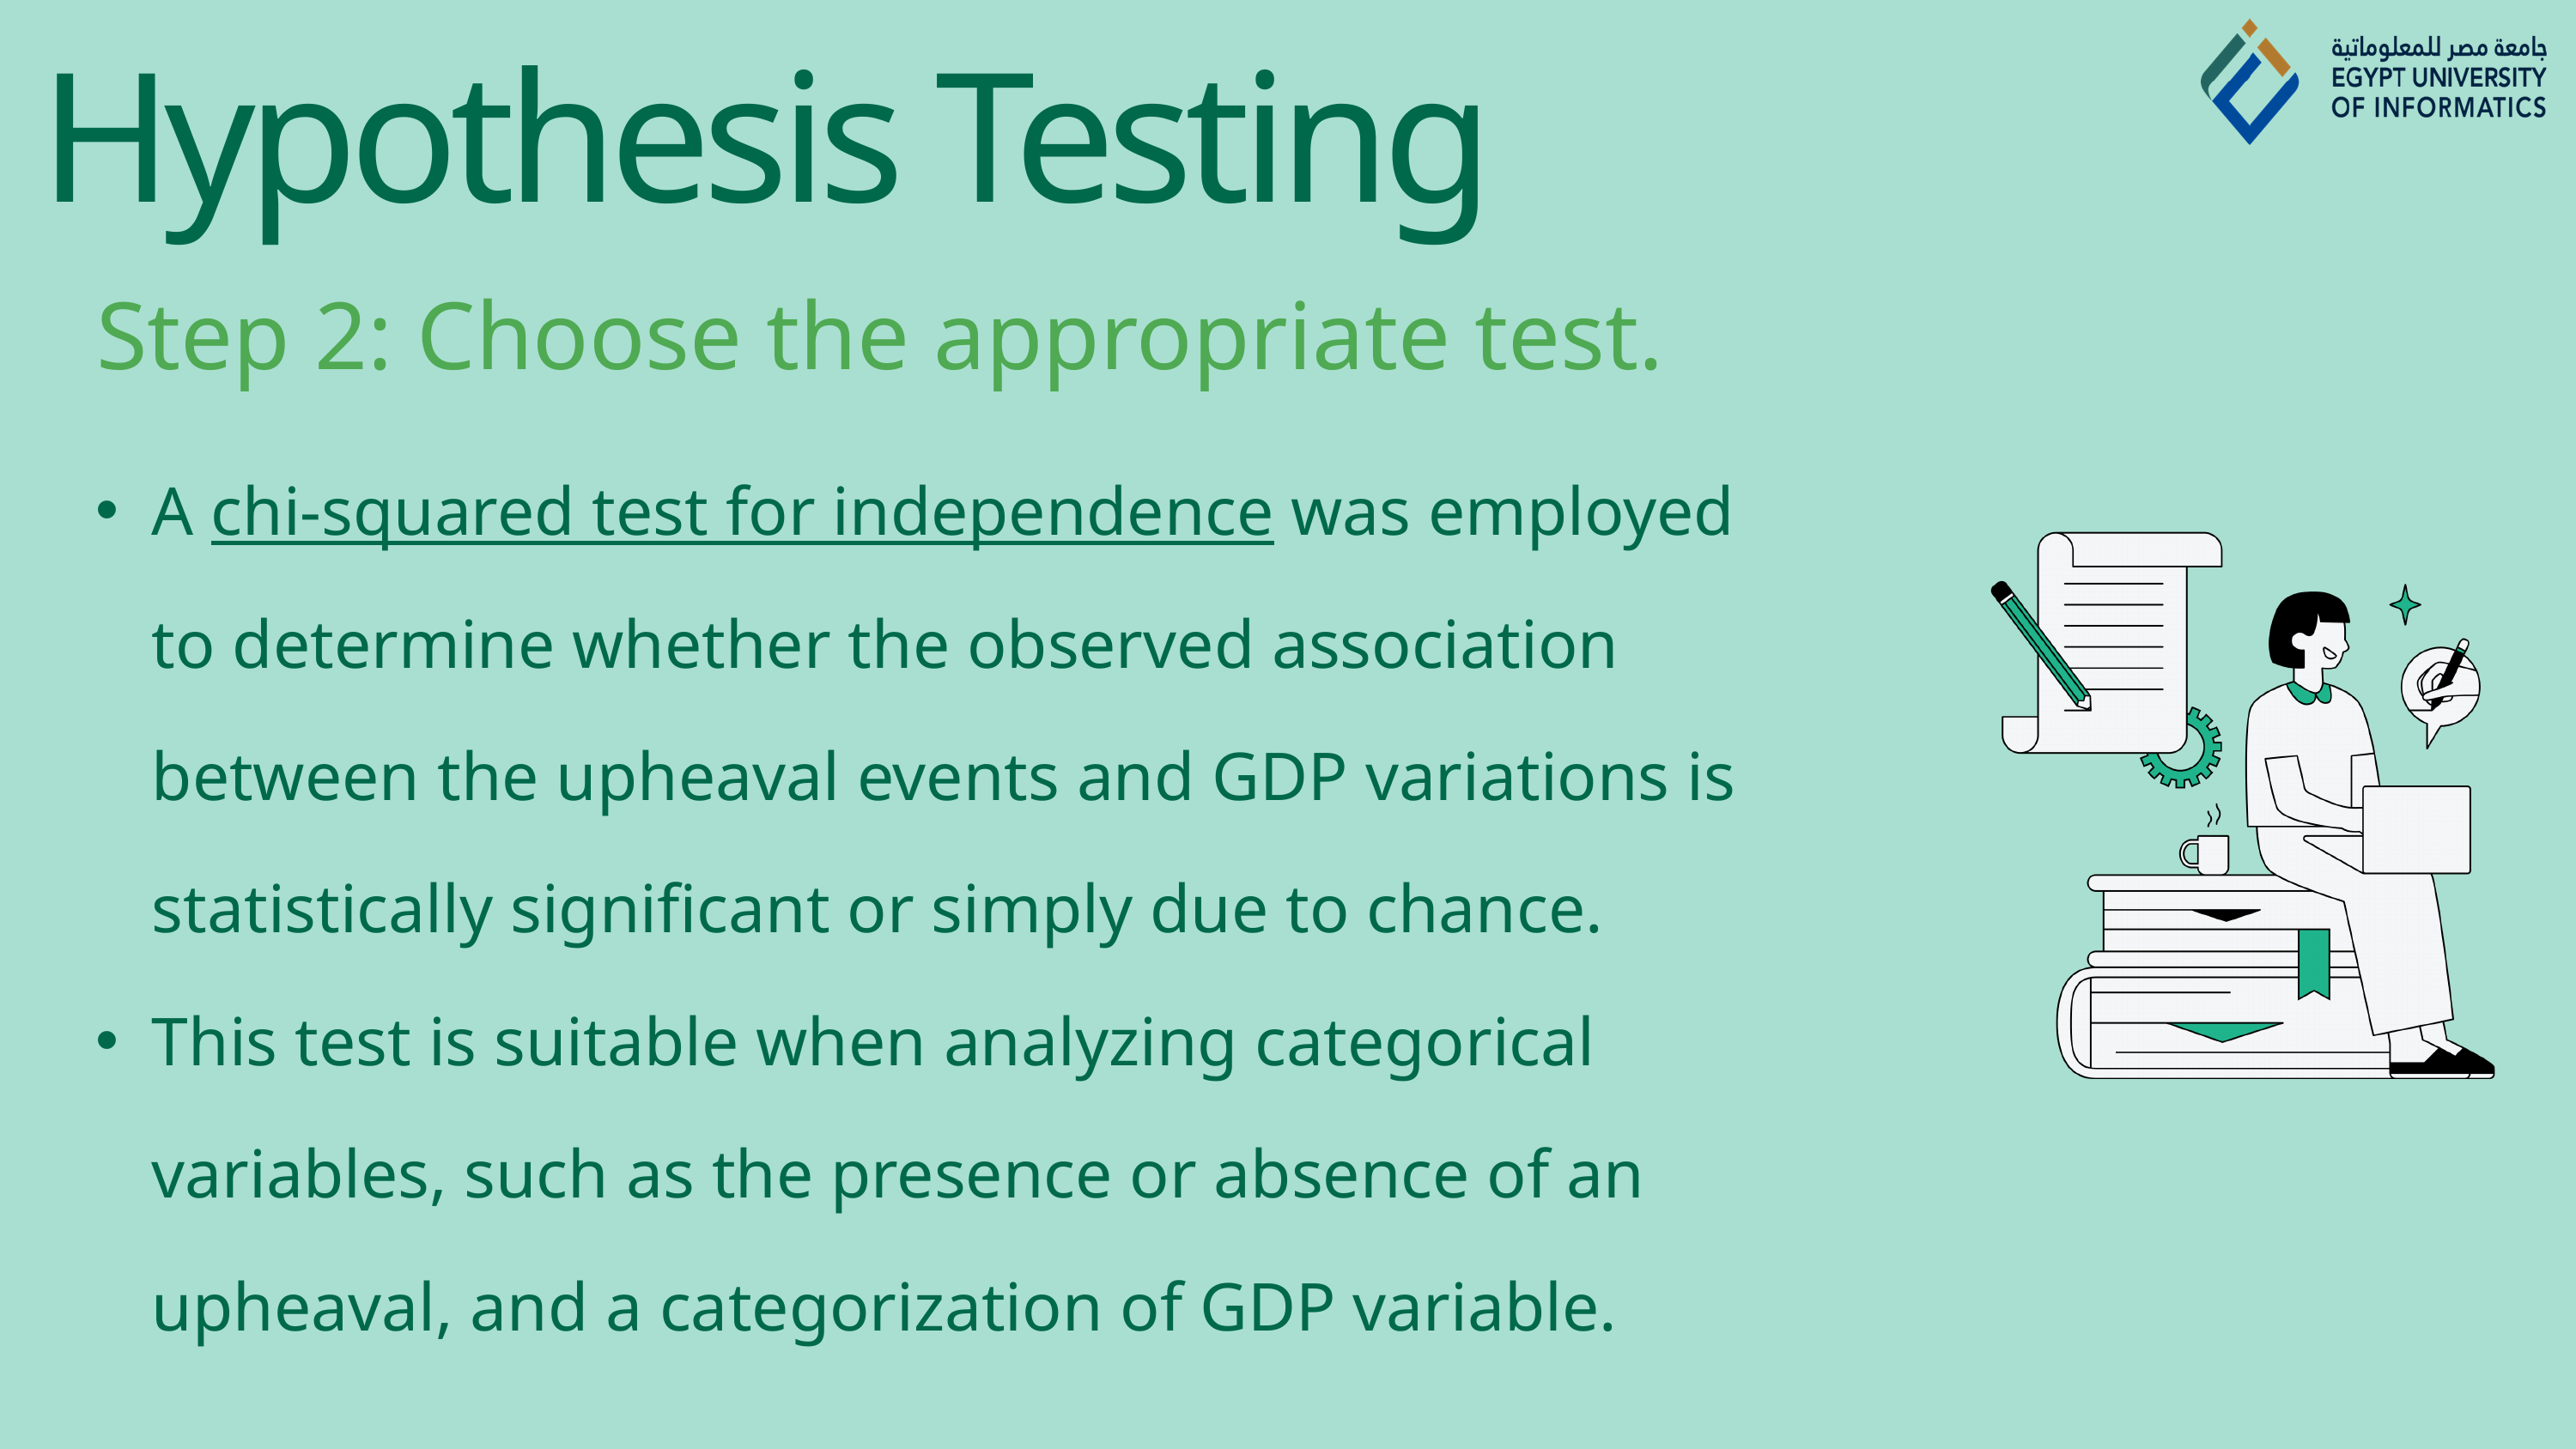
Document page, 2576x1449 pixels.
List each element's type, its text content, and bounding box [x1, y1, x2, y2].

text_box Hypothesis Testing [39, 76, 1761, 239]
text_box Step 2: Choose the appropriate test. [0, 258, 1761, 519]
text_box [1990, 531, 2495, 1079]
text_box A chi-squared test for independence was employed to determine whether the observed association between the upheaval events and GDP variations is statistically significant or simply due to chance. This test is suitable when analyzing categorical variables, such as the presence or absence of an upheaval, and a categorization of GDP variable. [39, 415, 1794, 1449]
text_box [2201, 18, 2547, 145]
